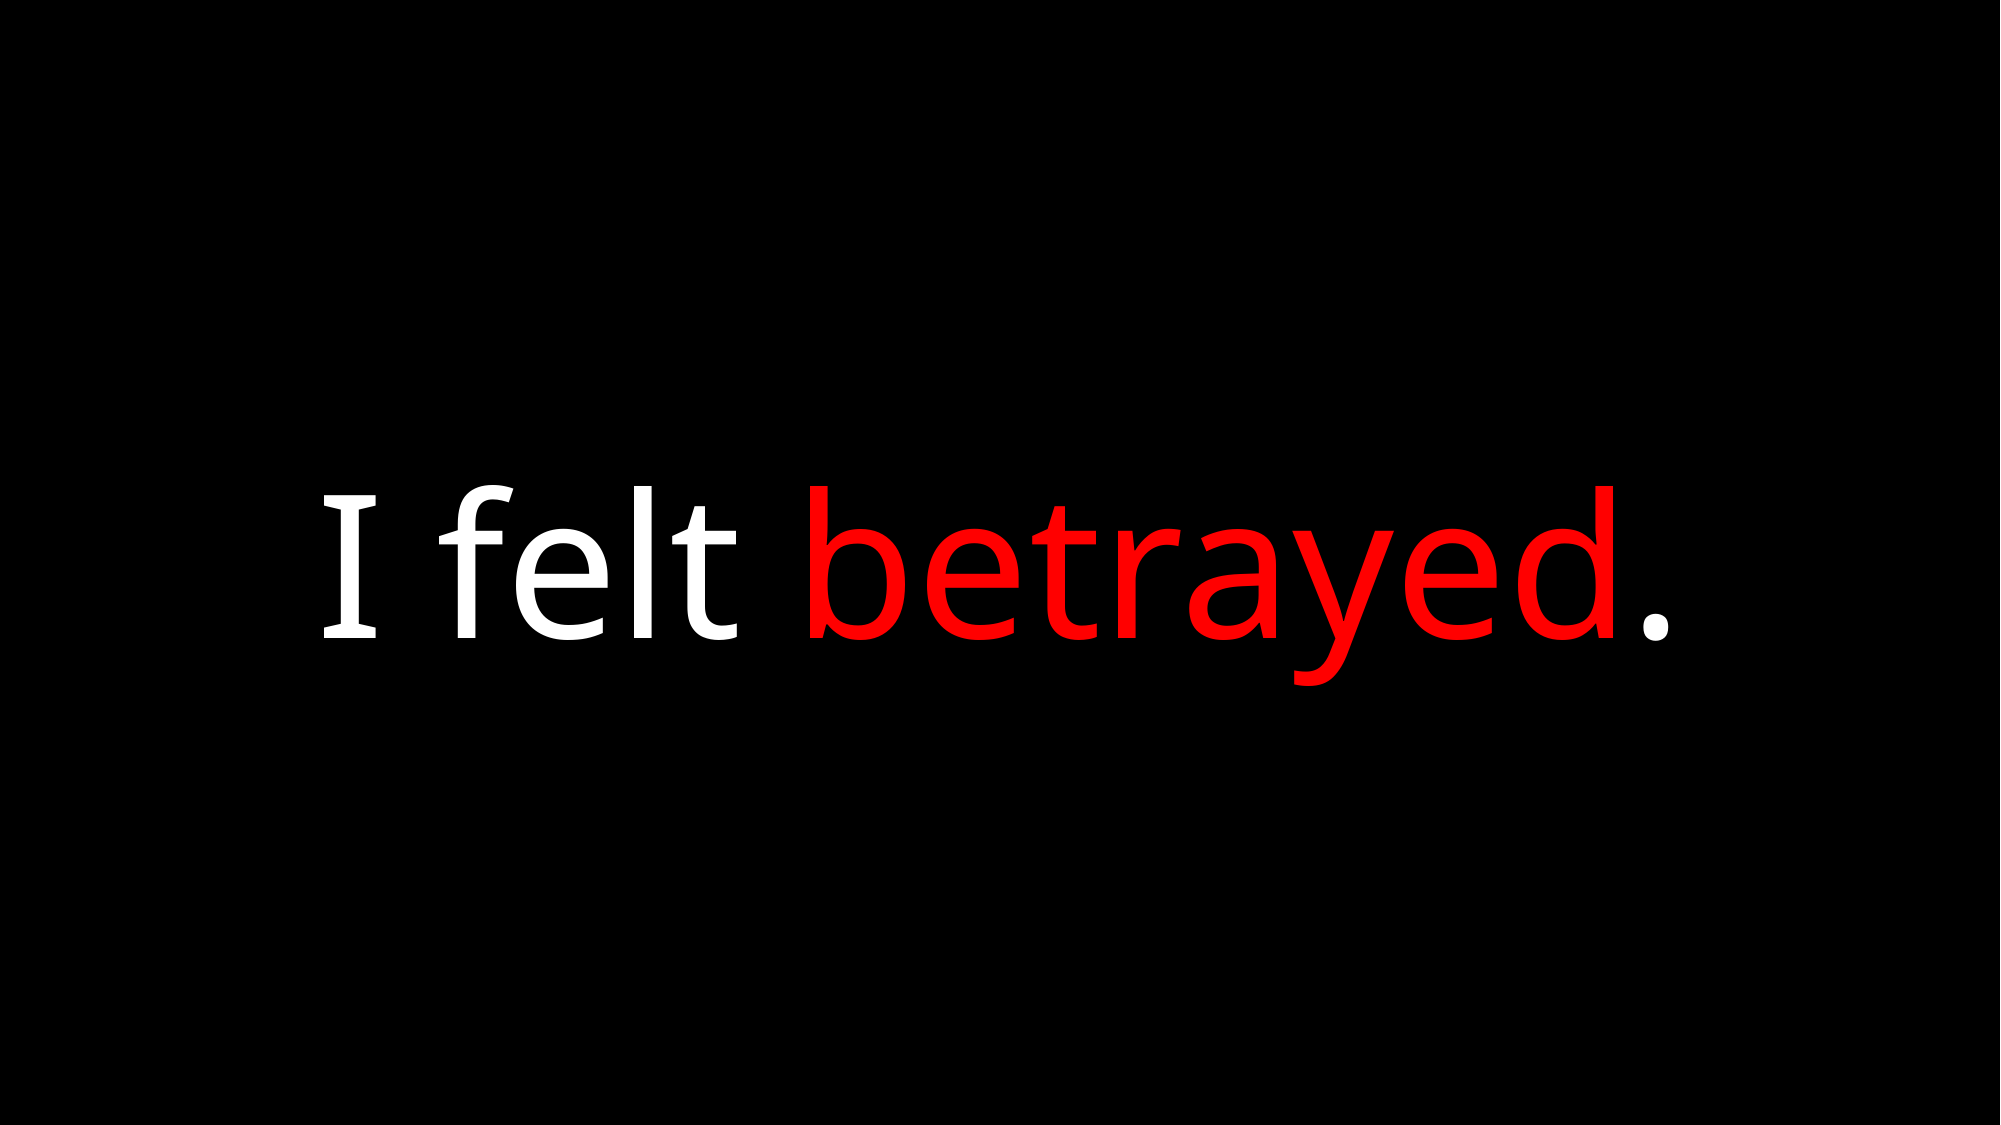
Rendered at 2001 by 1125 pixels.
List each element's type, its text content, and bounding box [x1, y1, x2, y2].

title I felt betrayed. [249, 436, 1750, 689]
